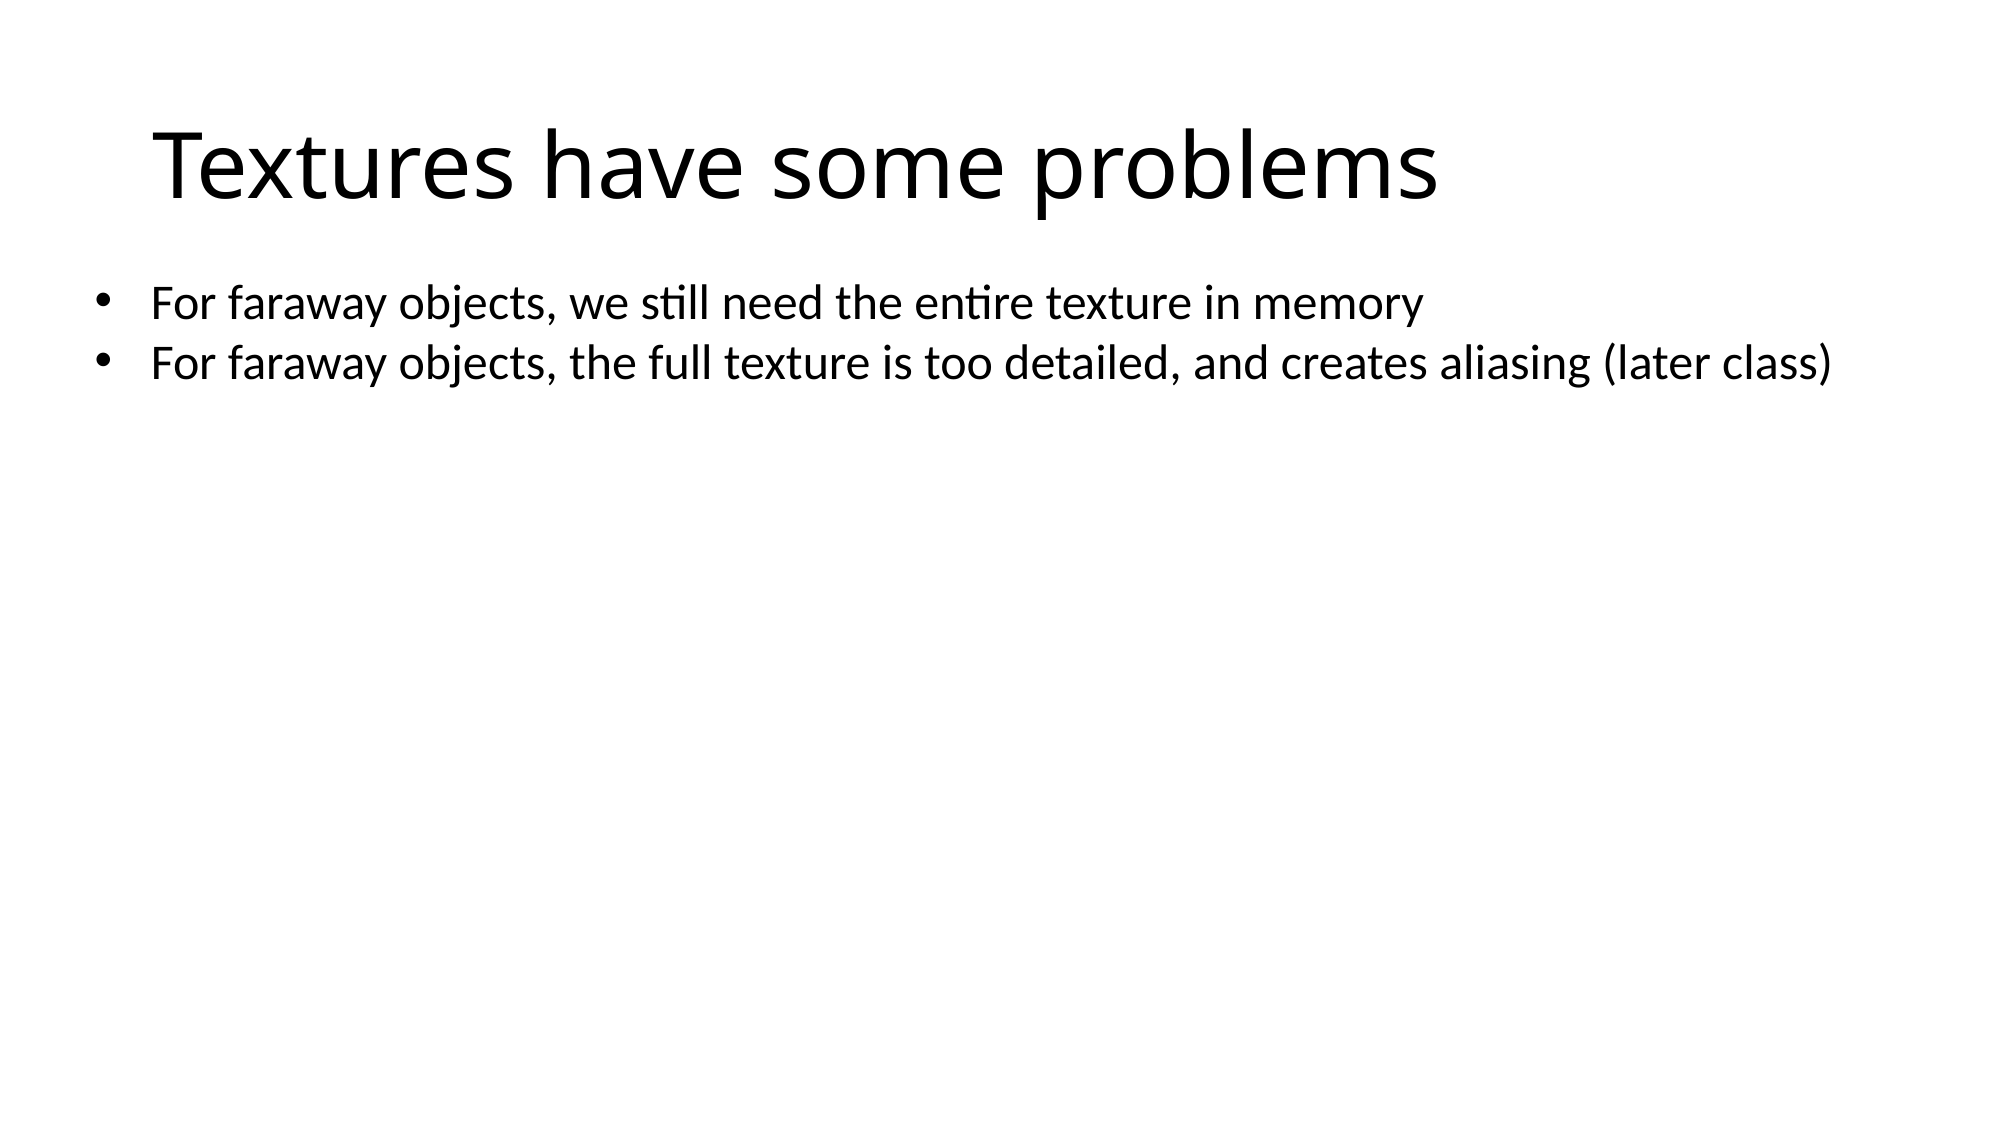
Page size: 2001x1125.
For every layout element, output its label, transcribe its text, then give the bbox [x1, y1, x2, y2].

title Textures have some problems [137, 59, 1863, 278]
text_box For faraway objects, we still need the entire texture in memory For faraway objects, the full texture is too detailed, and creates aliasing (later class) [79, 262, 1850, 397]
